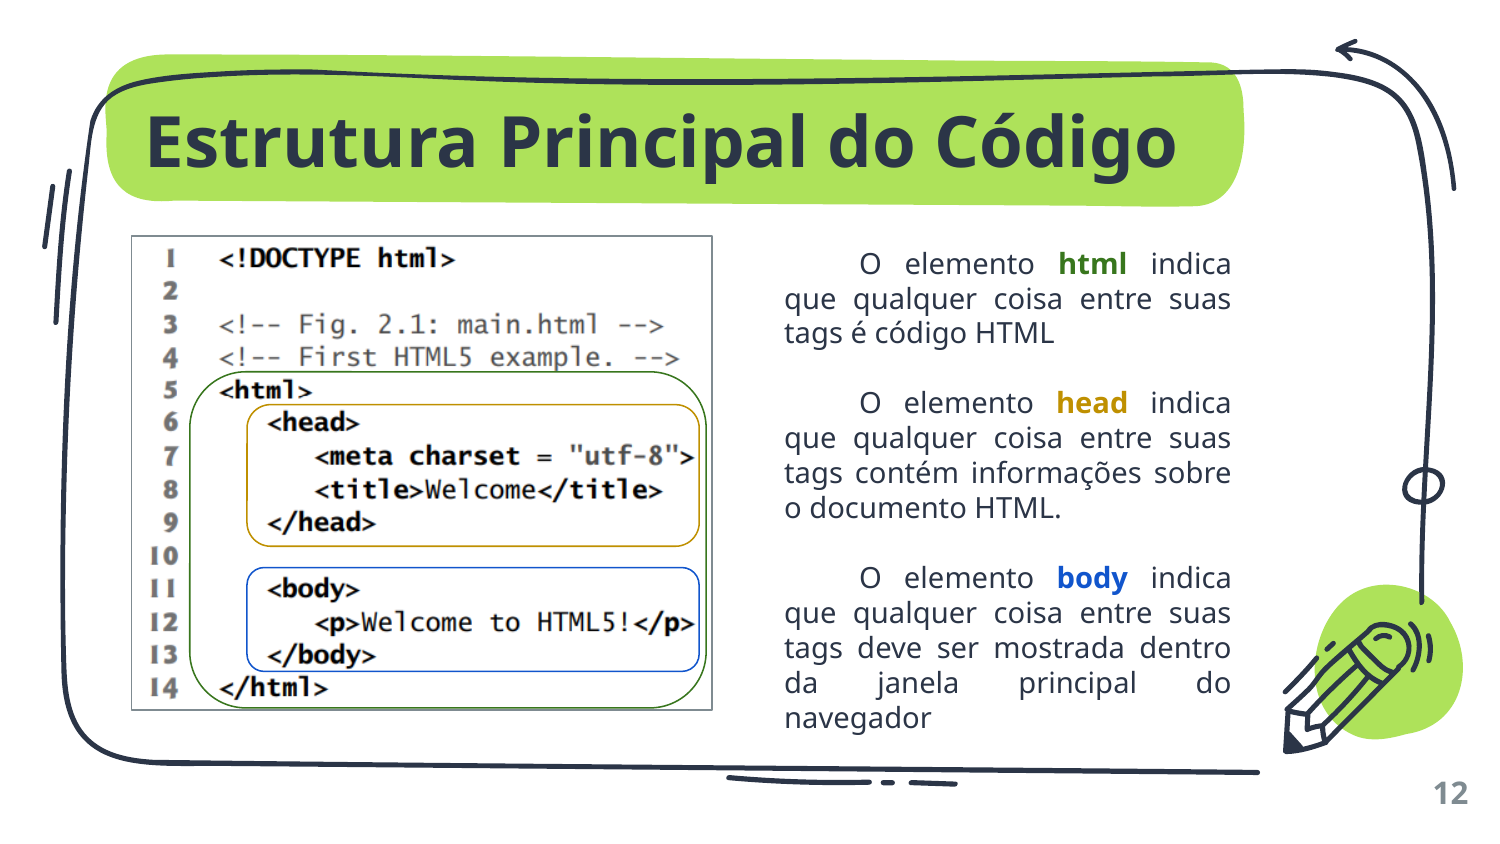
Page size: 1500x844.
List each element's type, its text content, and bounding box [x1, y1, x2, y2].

text_box [1283, 621, 1412, 755]
text_box [1407, 621, 1422, 673]
slide_number ‹#› [1378, 769, 1469, 820]
picture [132, 236, 712, 710]
text_box [1425, 633, 1433, 664]
list O elemento html indica que qualquer coisa entre suas tags é código HTML O elemento head indica que qualquer coisa entre suas tags contém informações sobre o documento HTML. O elemento body indica que qualquer coisa entre suas tags deve ser mostrada dentro da janela principal do navegador [784, 244, 1233, 710]
title Estrutura Principal do Código [144, 112, 1200, 178]
text_box [1282, 655, 1320, 695]
